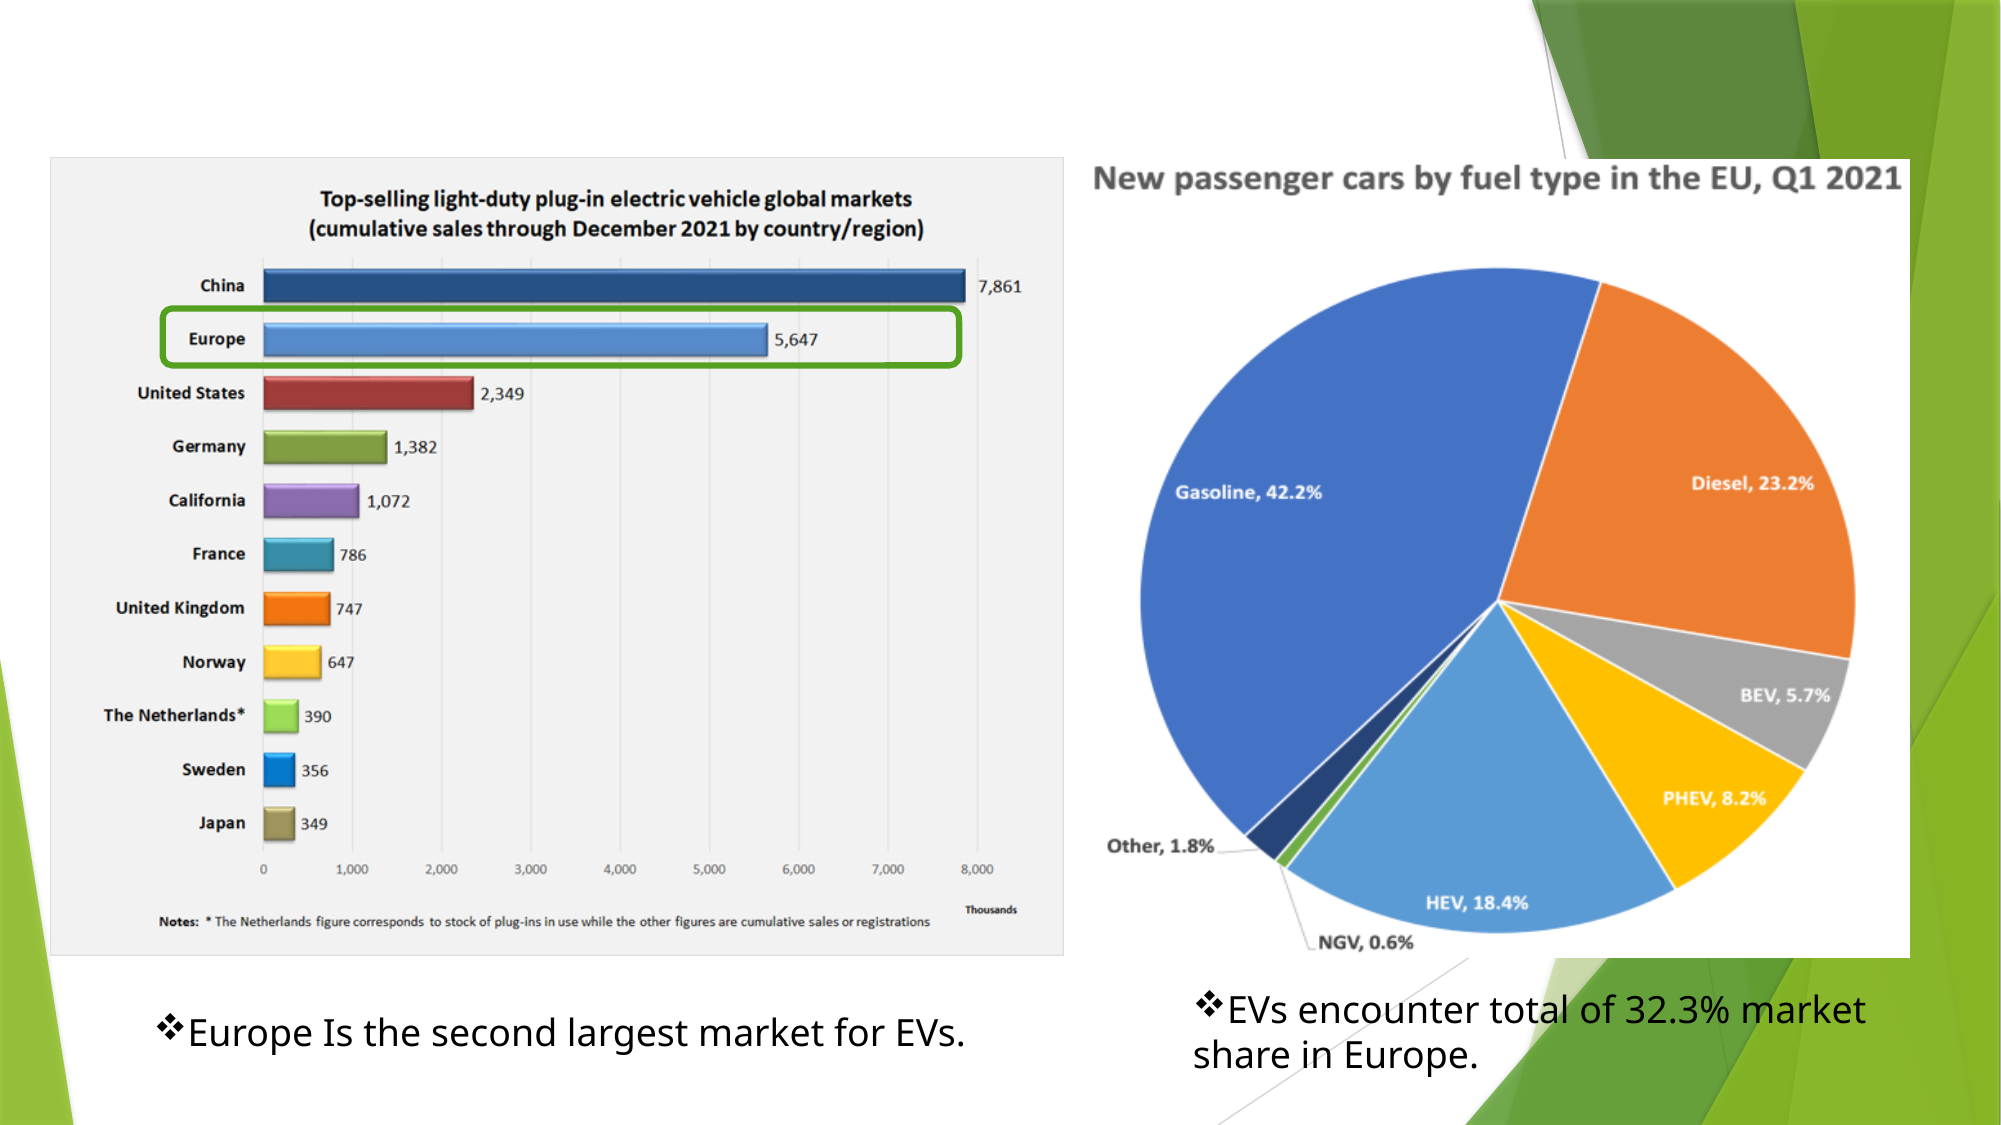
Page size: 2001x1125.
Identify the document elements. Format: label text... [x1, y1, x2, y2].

text_box Europe Is the second largest market for EVs. [138, 1001, 982, 1061]
text_box EVs encounter total of 32.3% market share in Europe. [1178, 978, 1891, 1084]
picture [1089, 159, 1911, 959]
picture [49, 156, 1065, 956]
